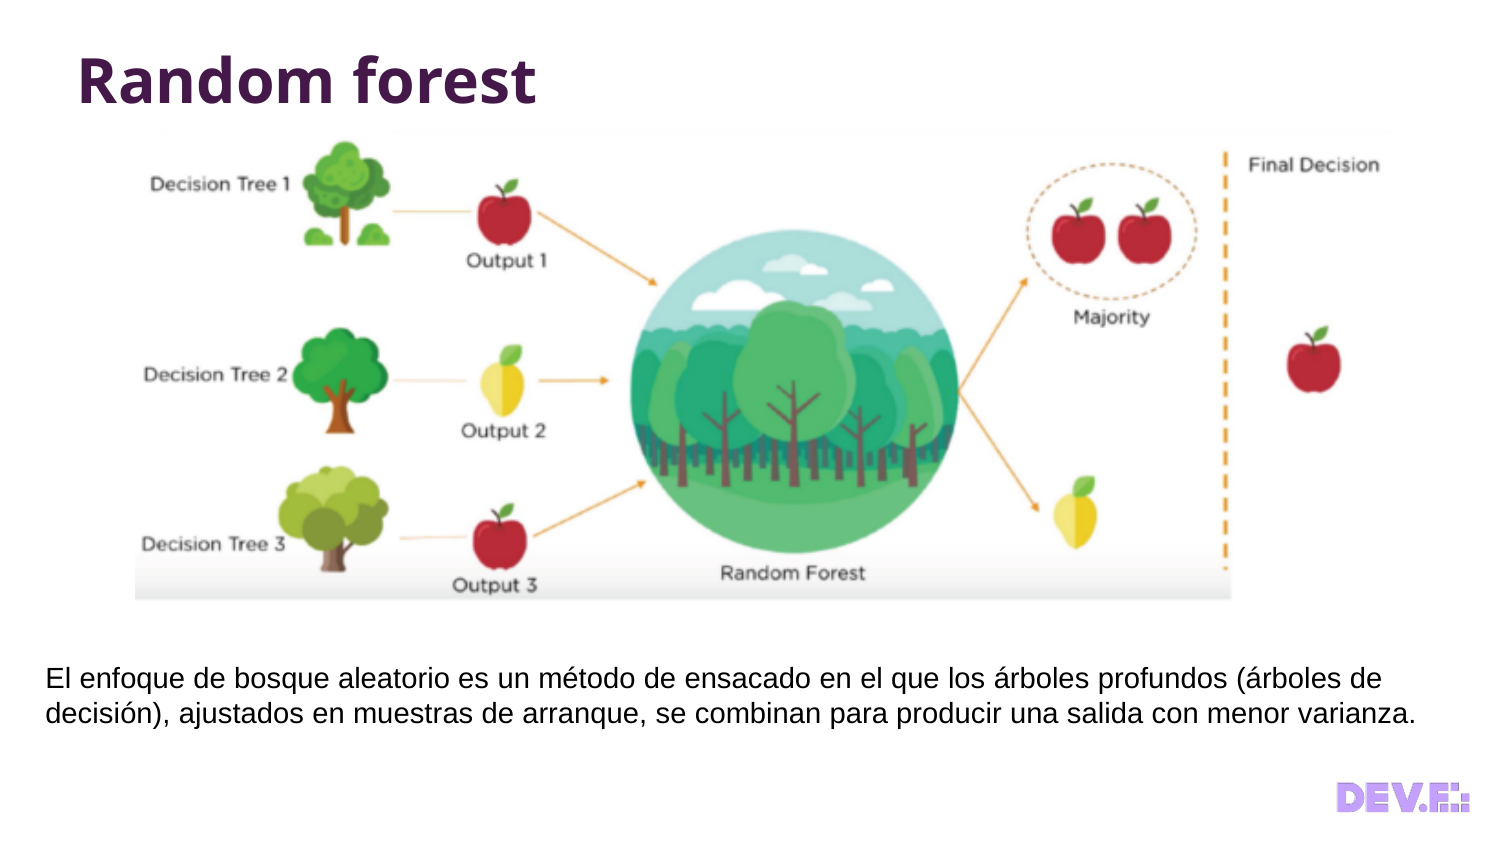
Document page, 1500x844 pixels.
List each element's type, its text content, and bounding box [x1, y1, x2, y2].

picture [134, 113, 1416, 608]
picture [1330, 776, 1474, 818]
text_box Random forest [61, 25, 1470, 114]
text_box El enfoque de bosque aleatorio es un método de ensacado en el que los árboles profundos (árboles de decisión), ajustados en muestras de arranque, se combinan para producir una salida con menor varianza. [30, 644, 1446, 745]
